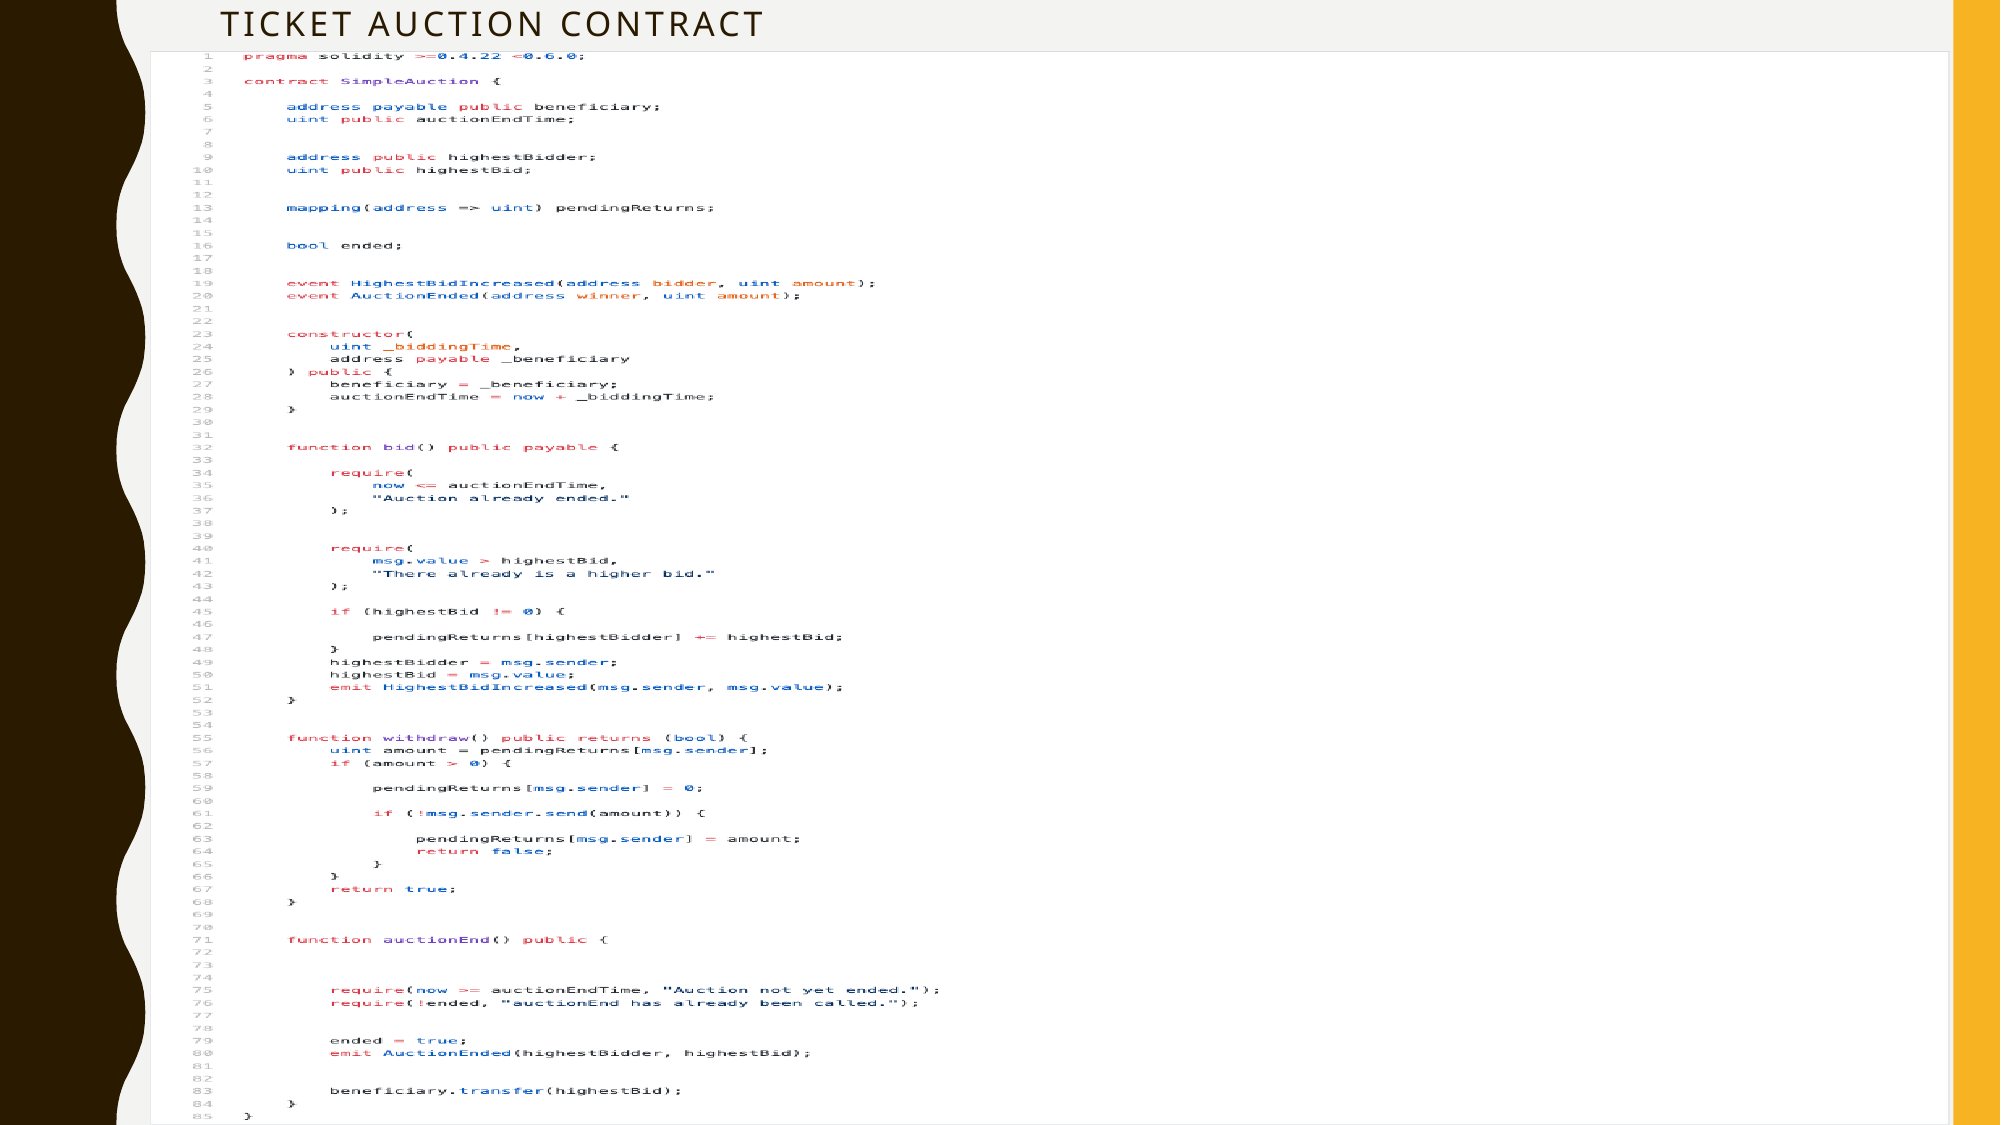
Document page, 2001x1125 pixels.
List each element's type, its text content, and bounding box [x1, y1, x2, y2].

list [149, 51, 1950, 1125]
title Ticket auction Contract [205, 0, 1875, 51]
